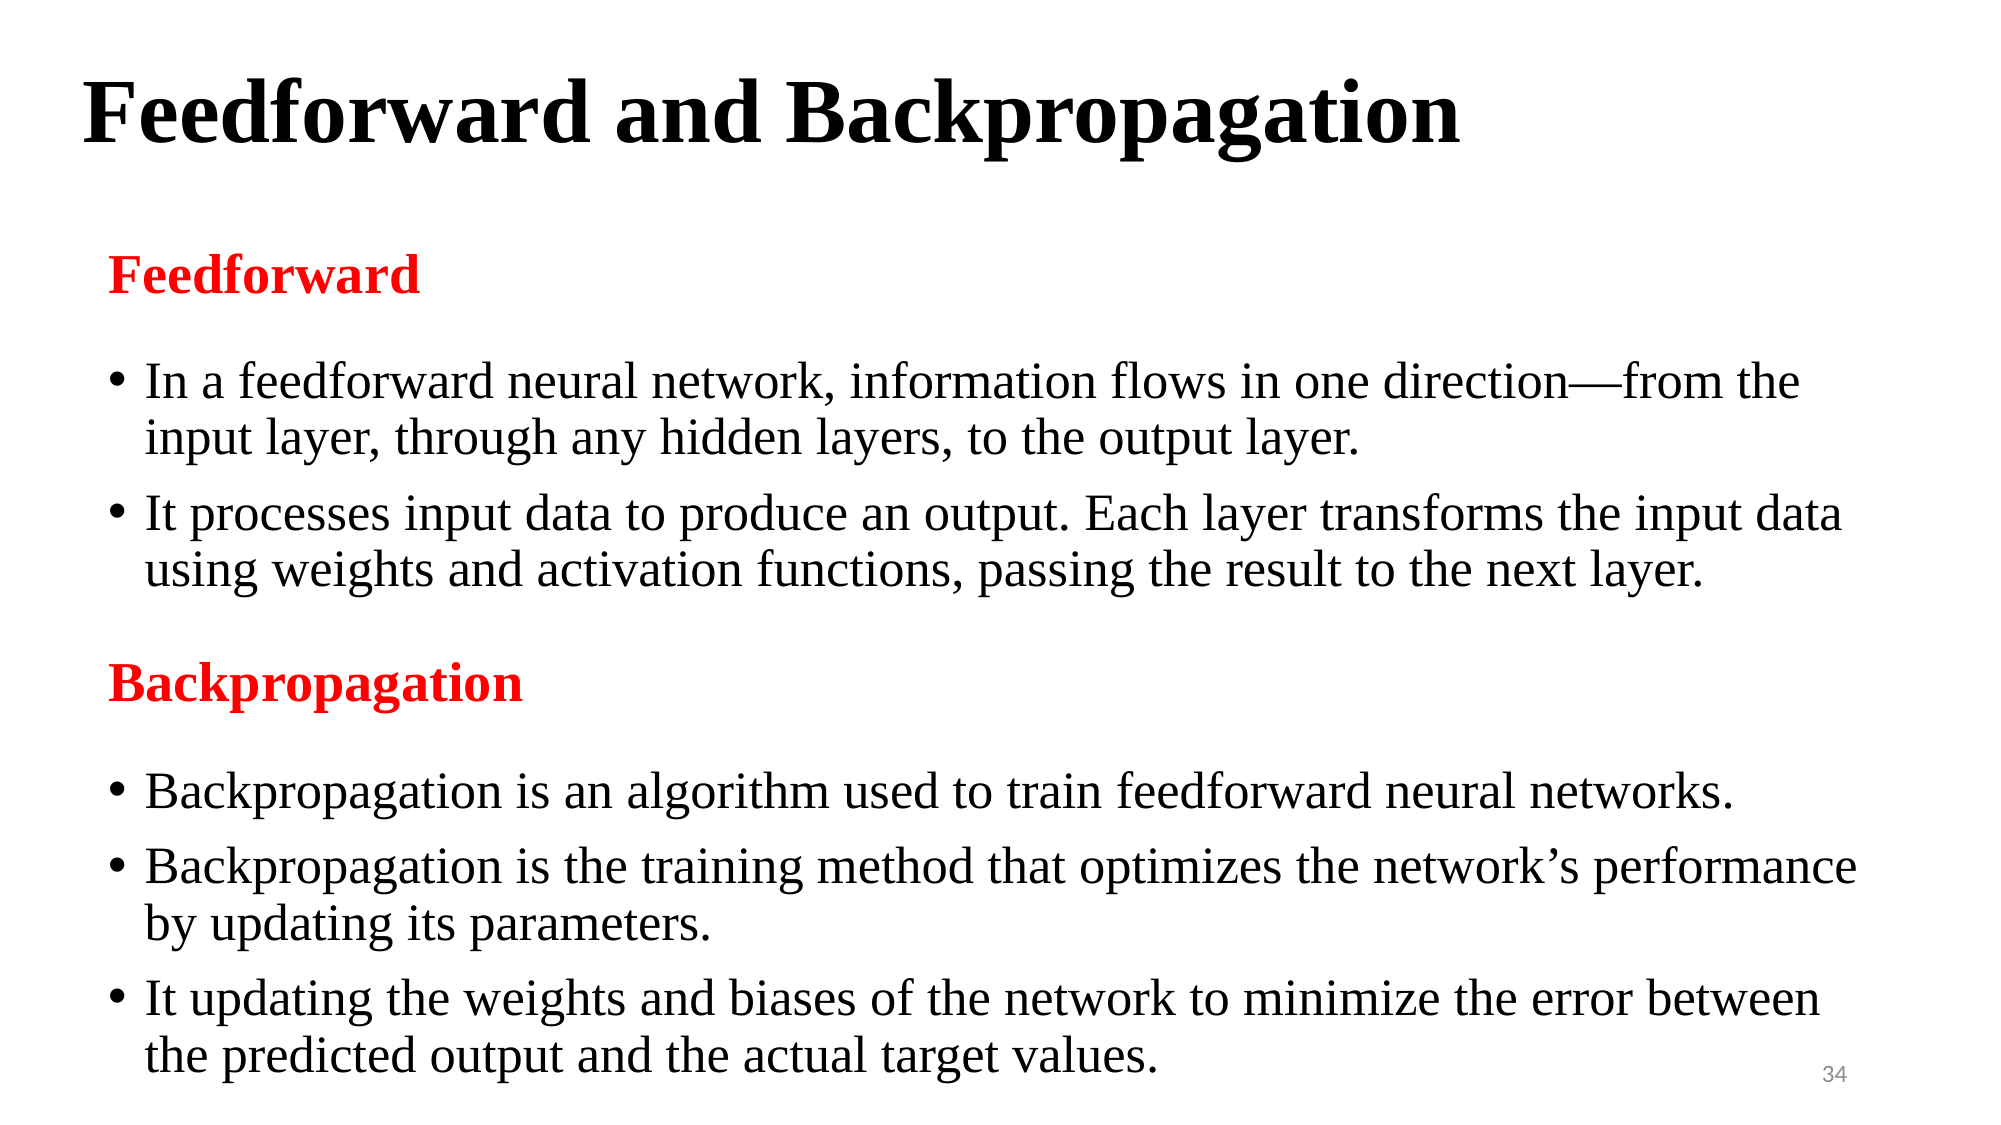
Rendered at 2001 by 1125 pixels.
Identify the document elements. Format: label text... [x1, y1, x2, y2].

list Feedforward In a feedforward neural network, information flows in one direction—from the input layer, through any hidden layers, to the output layer. It processes input data to produce an output. Each layer transforms the input data using weights and activation functions, passing the result to the next layer. Backpropagation Backpropagation is an algorithm used to train feedforward neural networks. Backpropagation is the training method that optimizes the network’s performance by updating its parameters. It updating the weights and biases of the network to minimize the error between the predicted output and the actual target values. [93, 237, 1907, 1107]
title Feedforward and Backpropagation [67, 18, 1818, 208]
slide_number 34 [1412, 1042, 1863, 1103]
